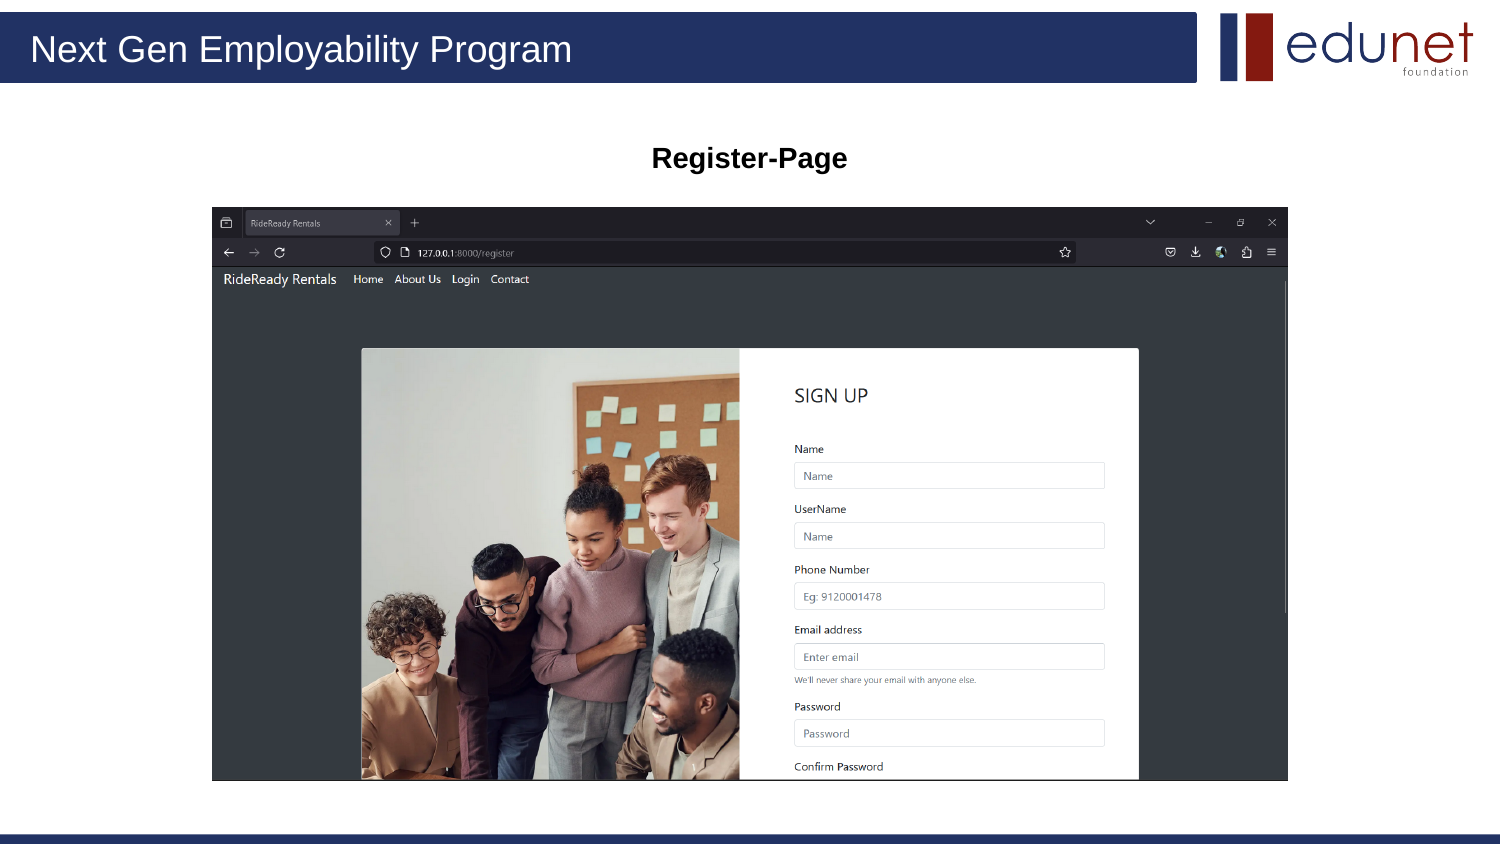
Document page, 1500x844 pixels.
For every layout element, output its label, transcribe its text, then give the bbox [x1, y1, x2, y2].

title Register-Page [103, 105, 1397, 208]
picture [212, 207, 1288, 781]
picture [1279, 14, 1482, 83]
